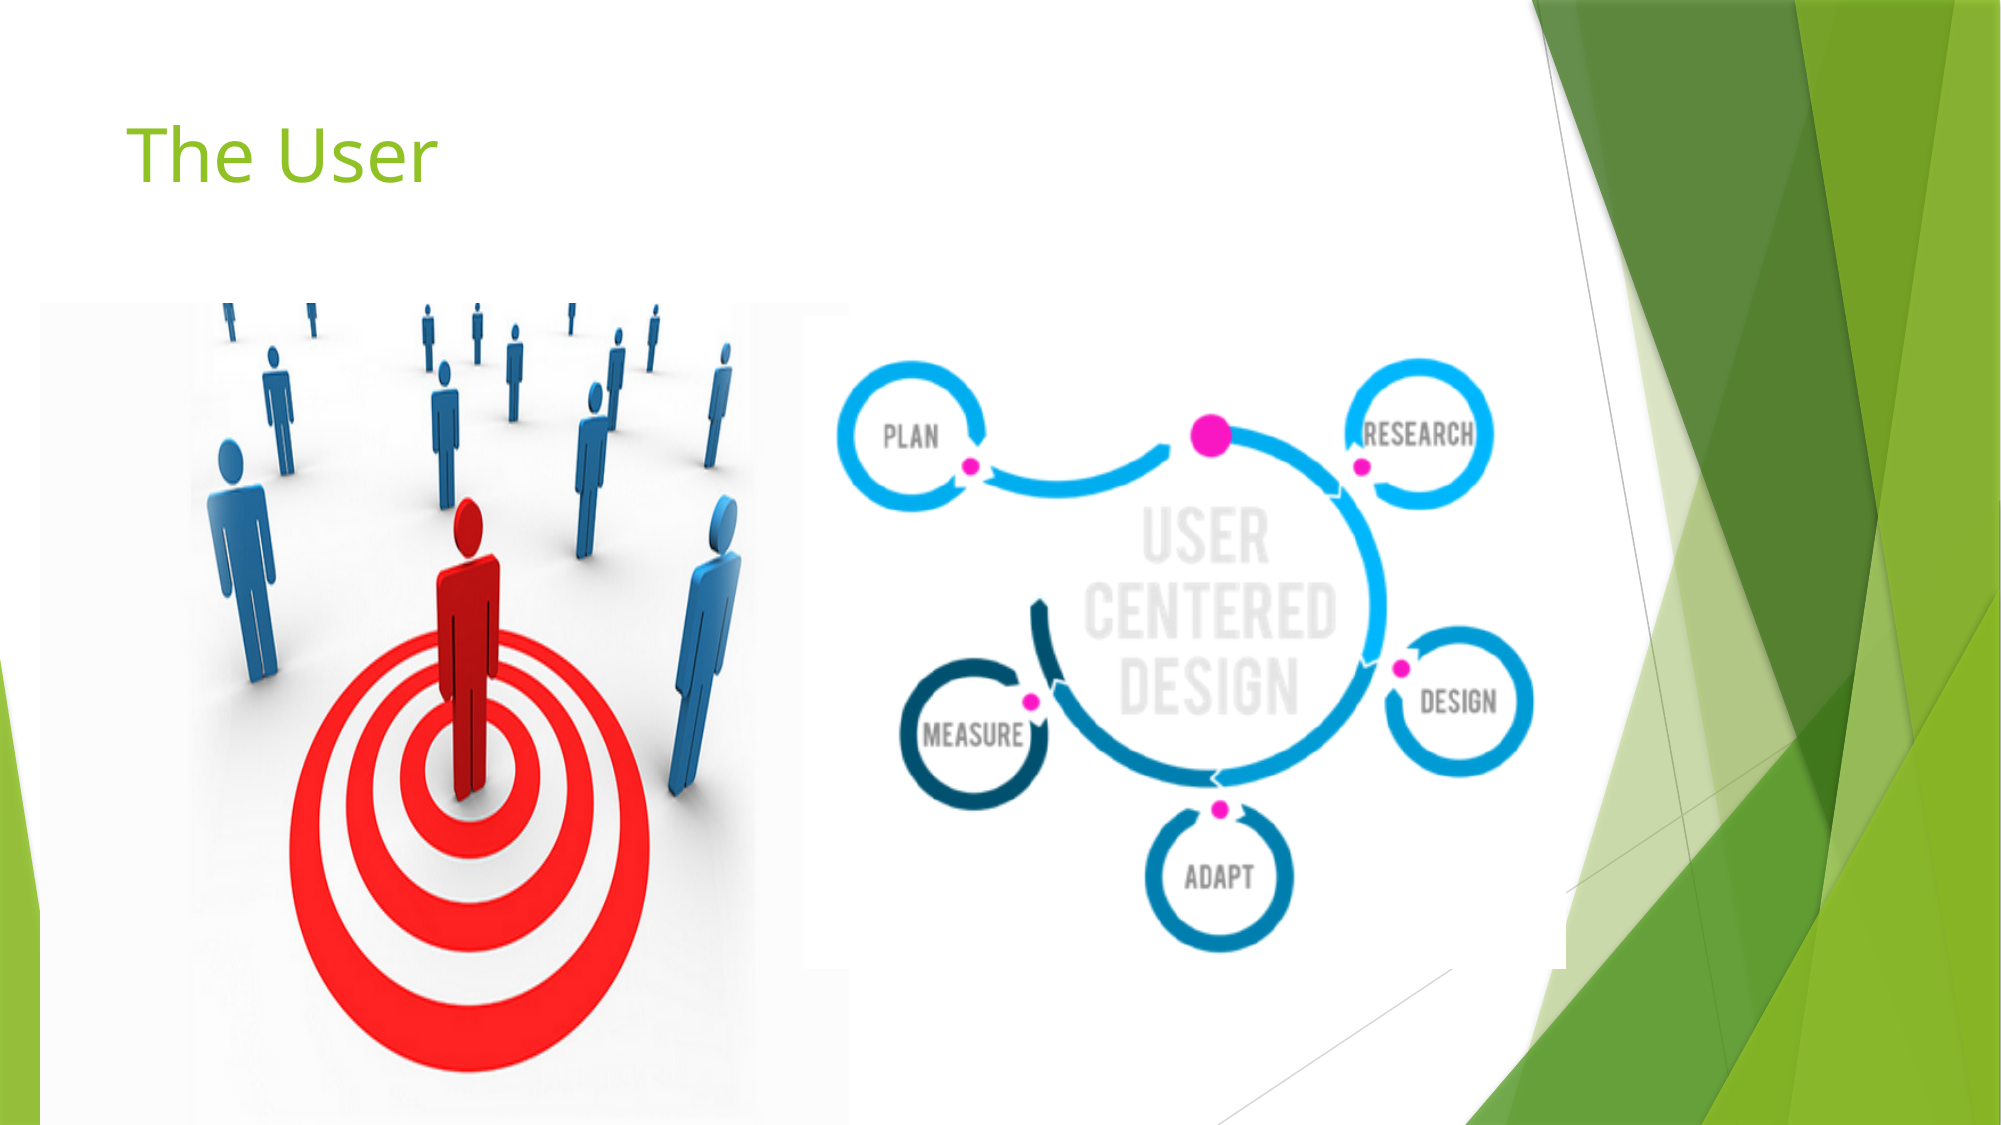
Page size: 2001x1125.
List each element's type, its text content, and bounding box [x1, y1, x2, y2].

title The User [111, 99, 1522, 315]
picture [39, 302, 1567, 1125]
